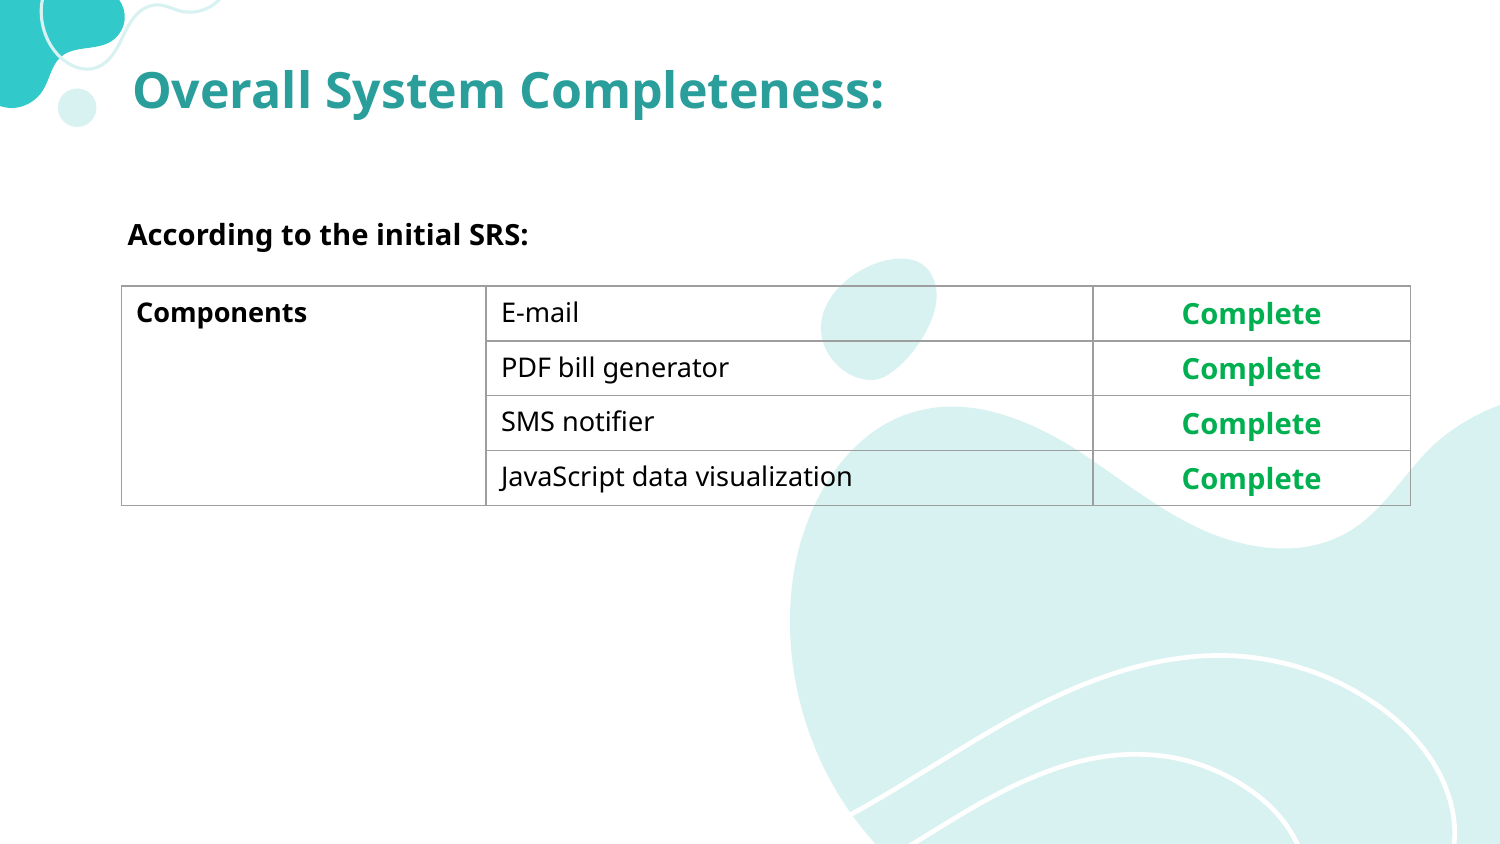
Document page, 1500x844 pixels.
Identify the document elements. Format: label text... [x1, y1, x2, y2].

table_cell Complete [1094, 396, 1410, 450]
table_cell JavaScript data visualization [487, 451, 1092, 505]
table_cell SMS notifier [487, 396, 1092, 450]
table_cell Complete [1094, 451, 1410, 505]
text_box According to the initial SRS: [112, 209, 863, 260]
table_header Complete [1094, 287, 1410, 340]
table_cell Complete [1094, 342, 1410, 395]
table_header E-mail [487, 287, 1092, 340]
table_cell PDF bill generator [487, 342, 1092, 395]
title Overall System Completeness: [116, 43, 1383, 138]
table_header Components [122, 287, 485, 505]
